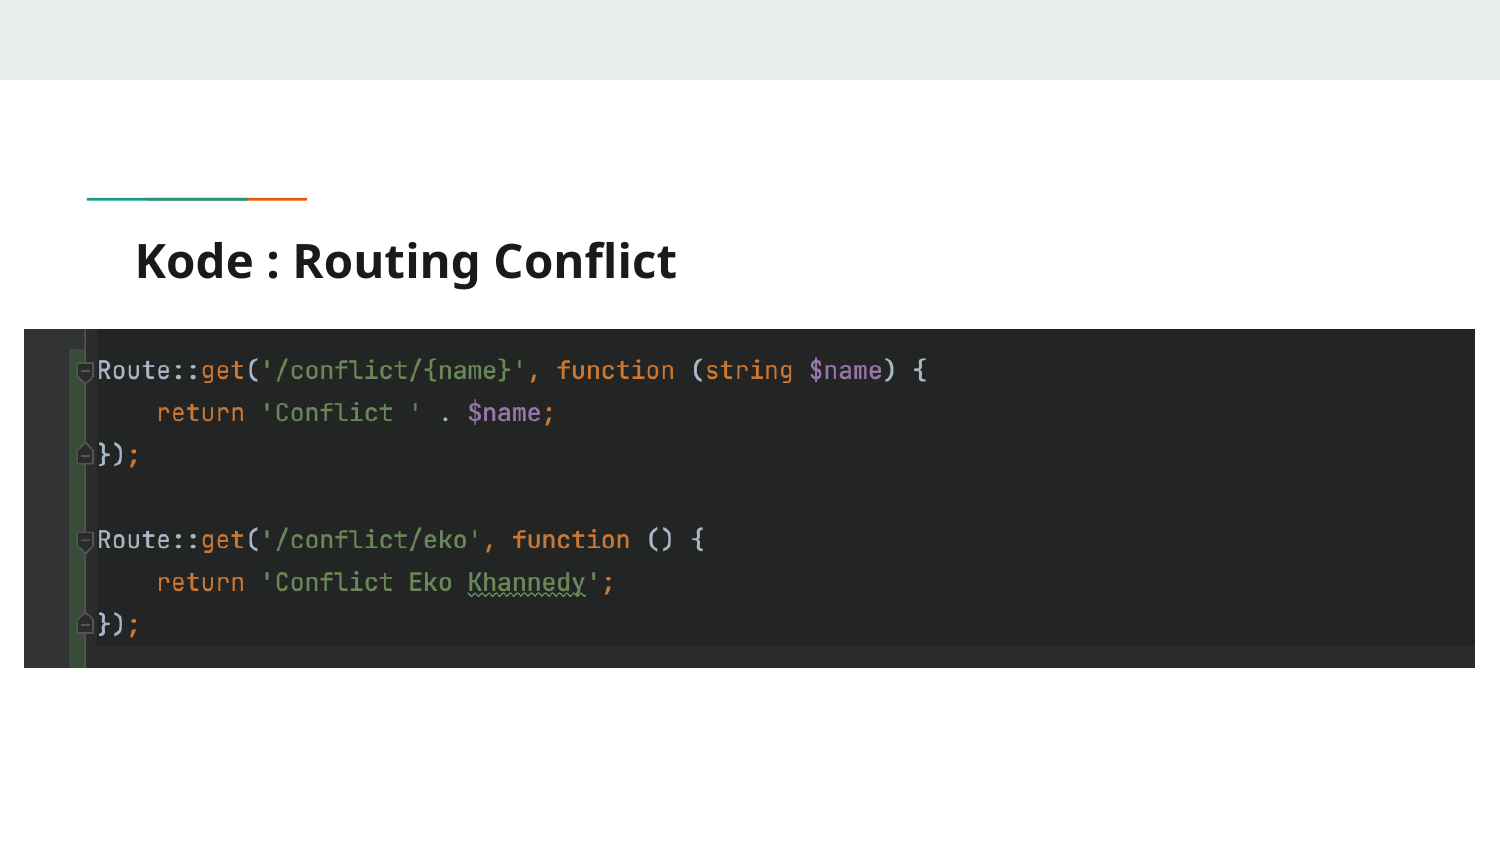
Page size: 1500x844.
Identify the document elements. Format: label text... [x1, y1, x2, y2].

title Kode : Routing Conflict [119, 216, 1381, 305]
picture [24, 328, 1476, 669]
